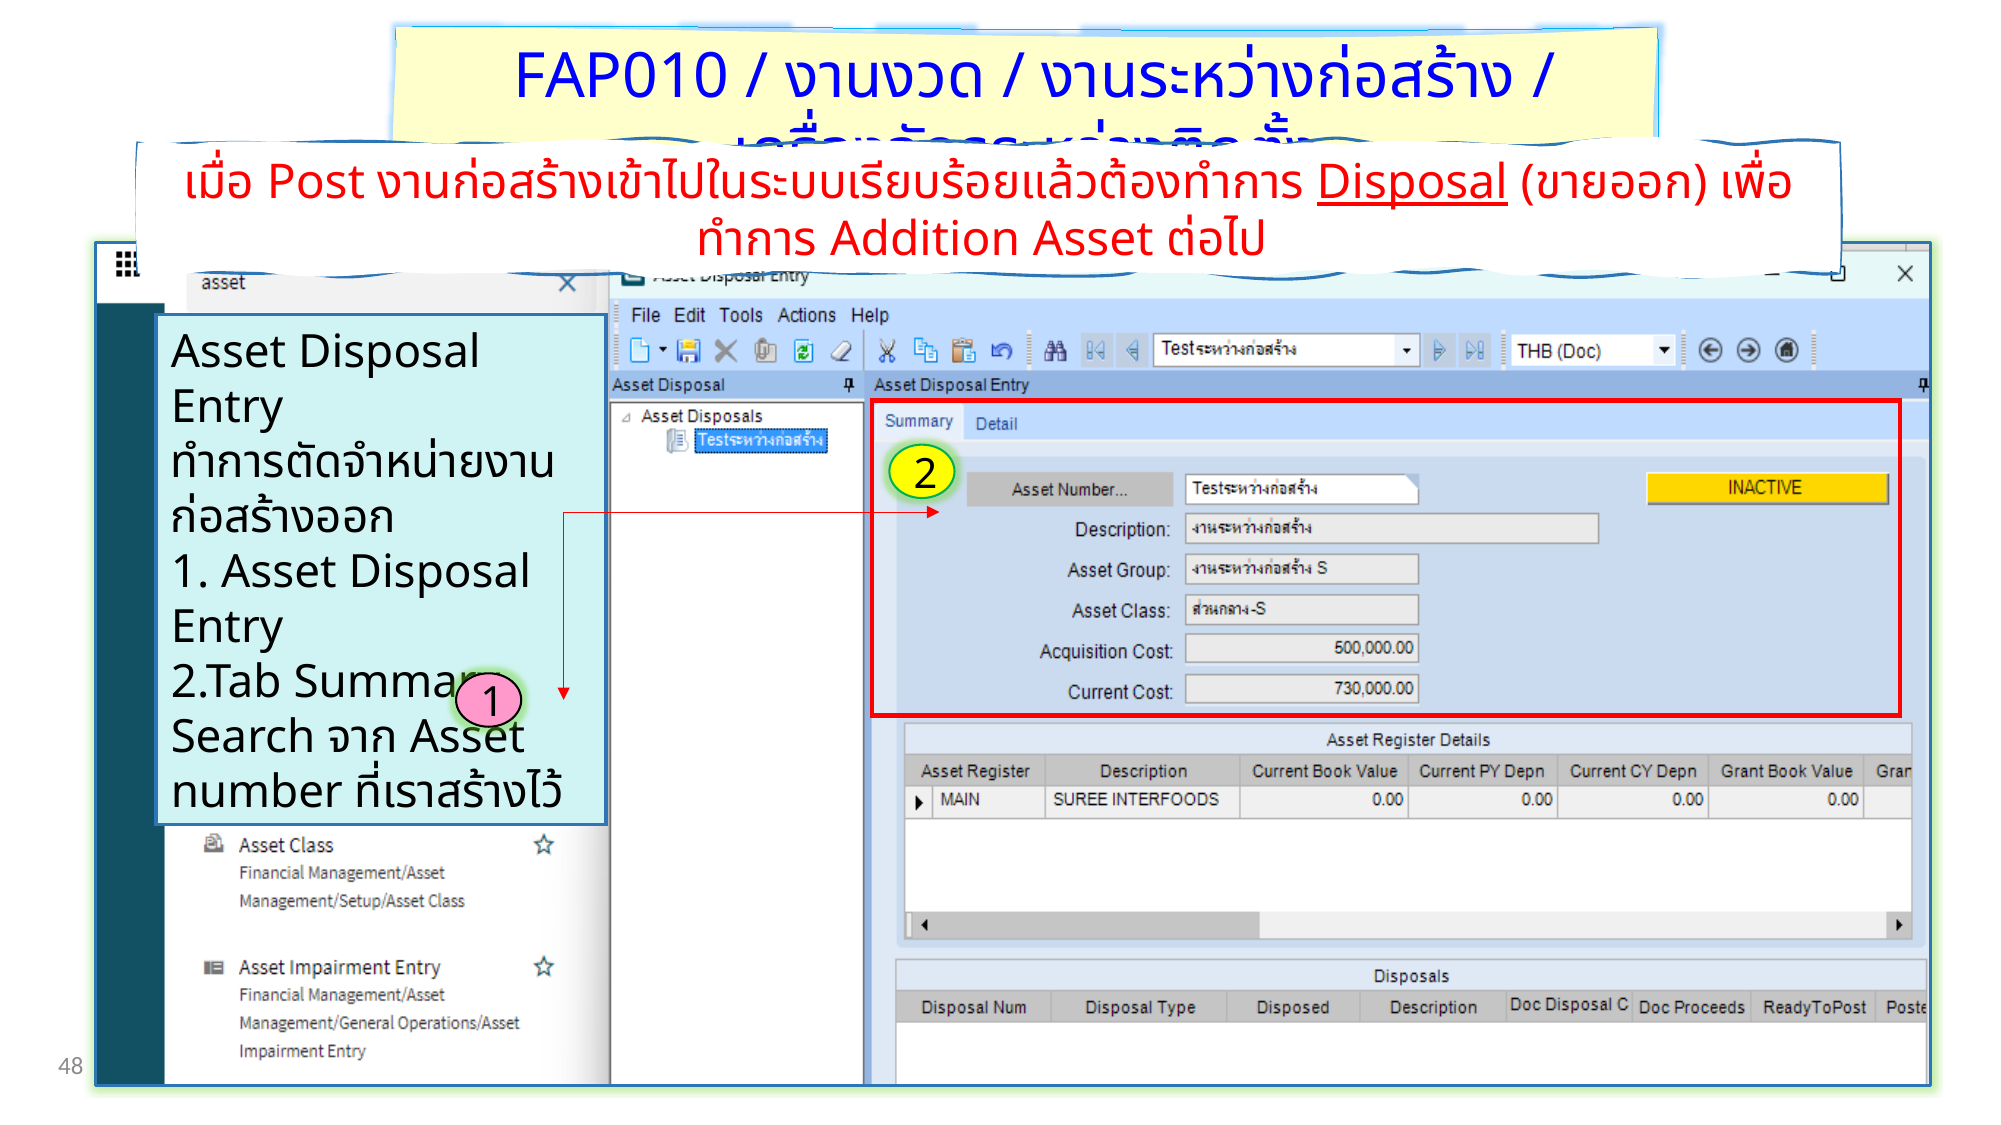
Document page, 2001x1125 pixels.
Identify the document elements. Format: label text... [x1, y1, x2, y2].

slide_number 48 [43, 1035, 494, 1096]
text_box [96, 27, 1929, 1084]
